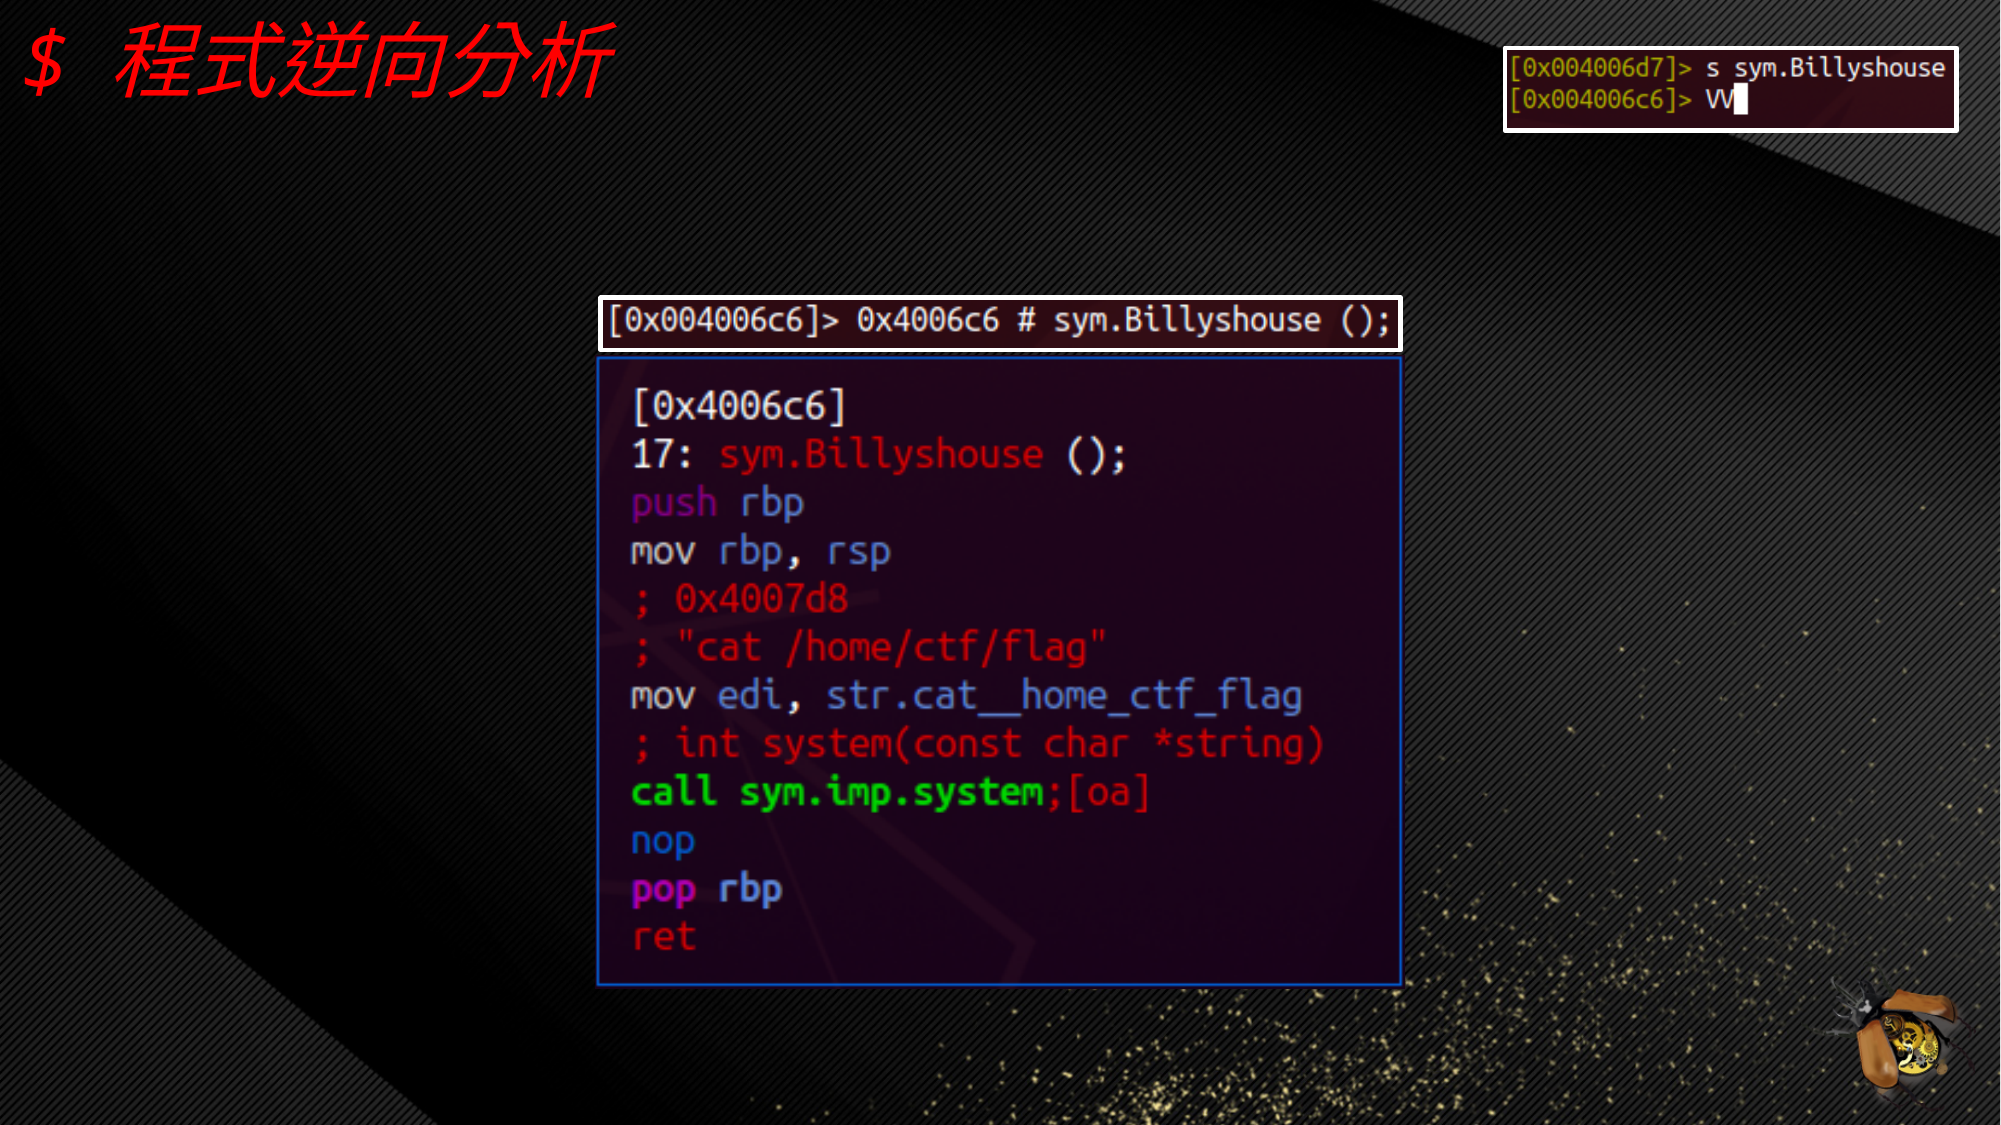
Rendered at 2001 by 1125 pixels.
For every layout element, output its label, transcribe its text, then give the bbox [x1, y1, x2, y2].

picture [0, 0, 2001, 1125]
text_box $ 程式逆向分析 [0, 0, 632, 129]
